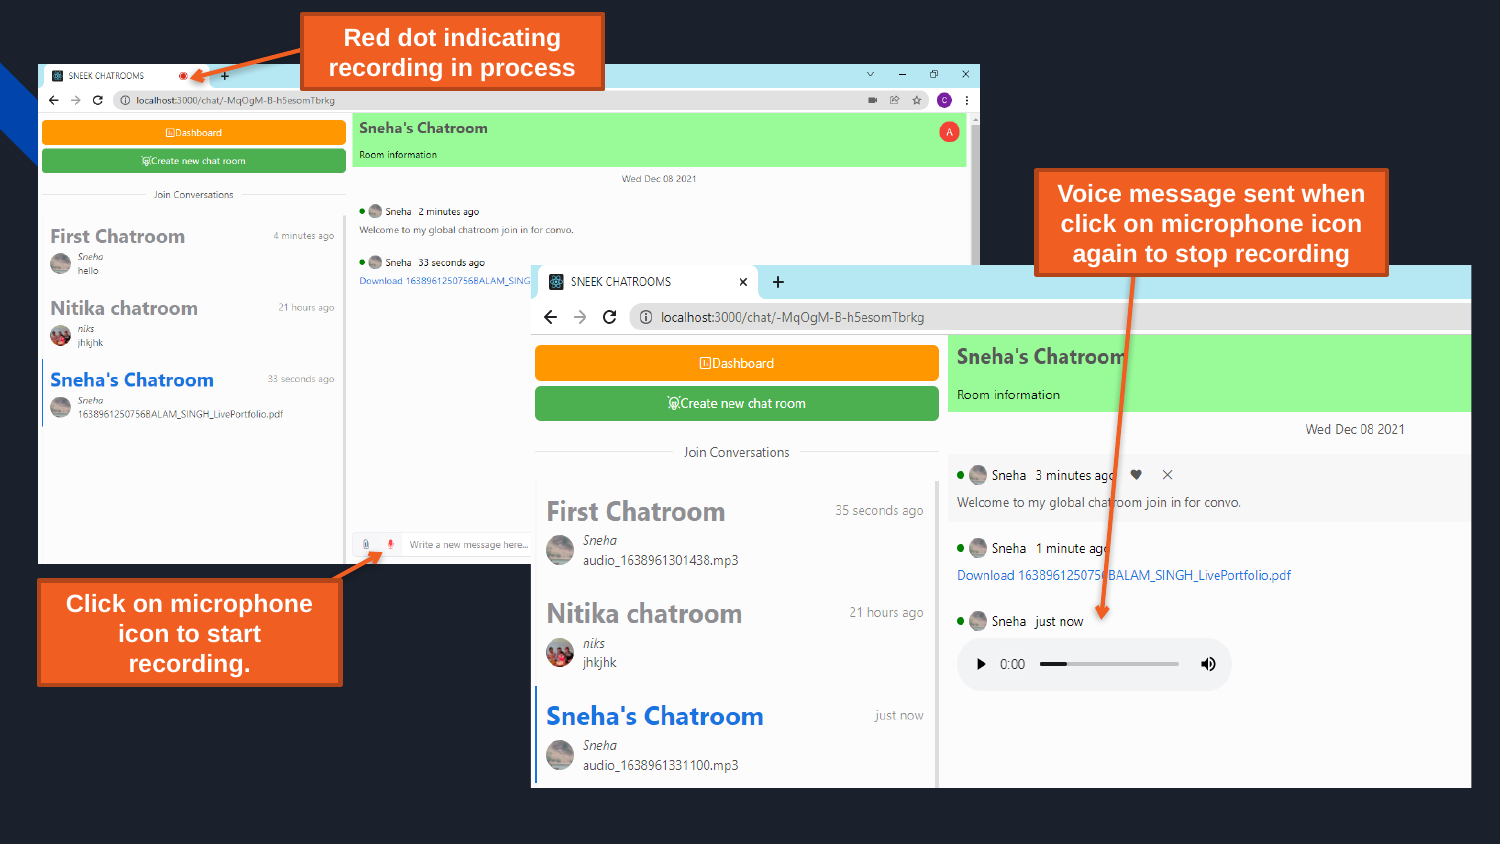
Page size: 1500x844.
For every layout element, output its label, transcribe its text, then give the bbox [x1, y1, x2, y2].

text_box Red dot indicating recording in process [300, 12, 605, 62]
picture [38, 63, 1472, 789]
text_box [1100, 230, 1138, 620]
text_box Voice message sent when click on microphone icon again to stop recording [1034, 168, 1389, 264]
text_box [301, 552, 384, 598]
text_box Click on microphone icon to start recording. [37, 578, 343, 687]
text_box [189, 39, 343, 79]
